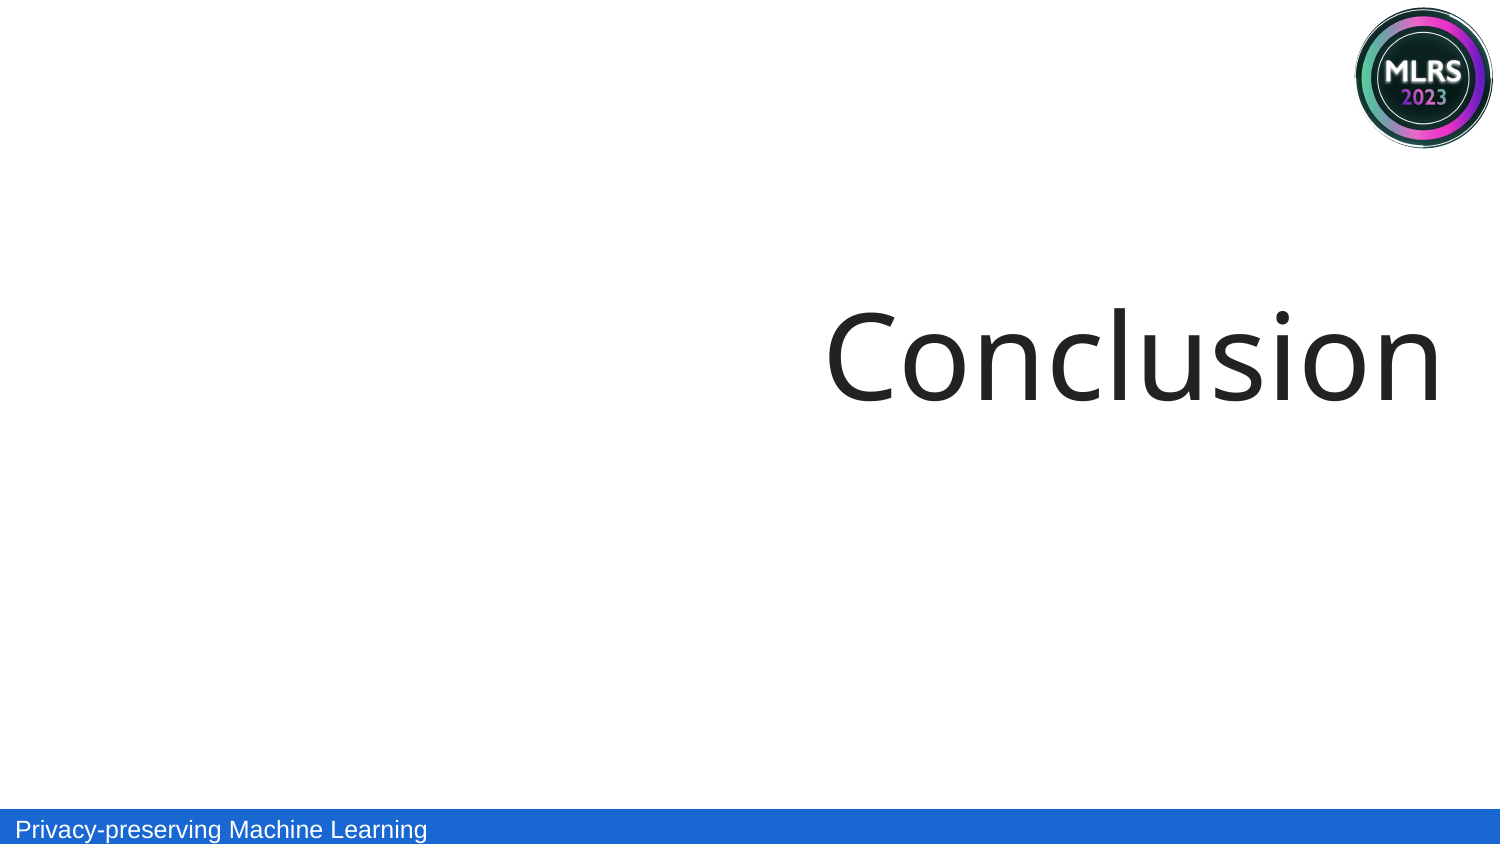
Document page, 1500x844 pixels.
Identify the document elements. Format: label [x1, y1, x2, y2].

text_box [43, 190, 1462, 514]
picture [1354, 7, 1493, 149]
